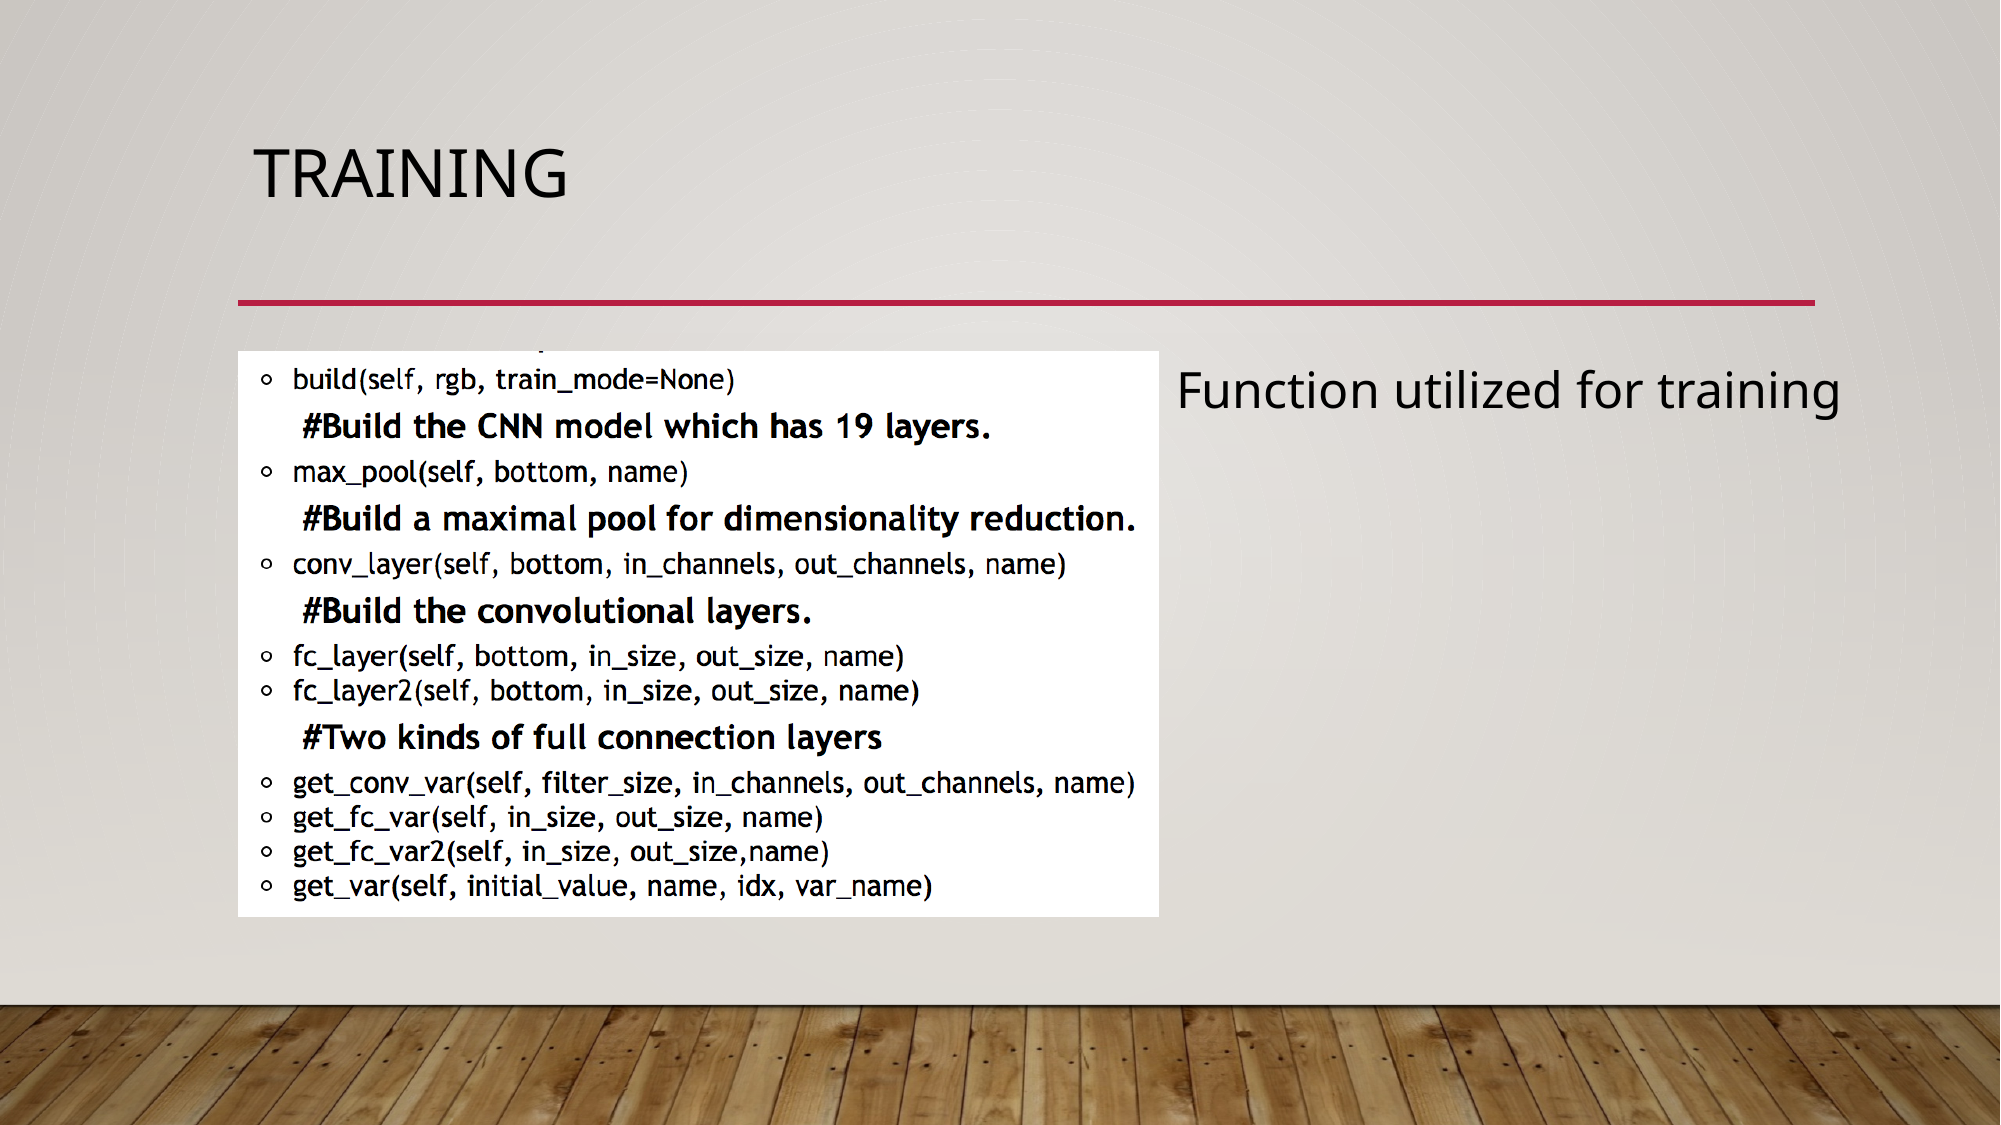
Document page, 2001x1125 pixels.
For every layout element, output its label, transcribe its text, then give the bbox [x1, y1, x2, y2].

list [237, 350, 1159, 918]
title TRAINING [238, 131, 1814, 305]
picture [0, 1005, 2000, 1125]
text_box Function utilized for training [1161, 351, 1858, 426]
